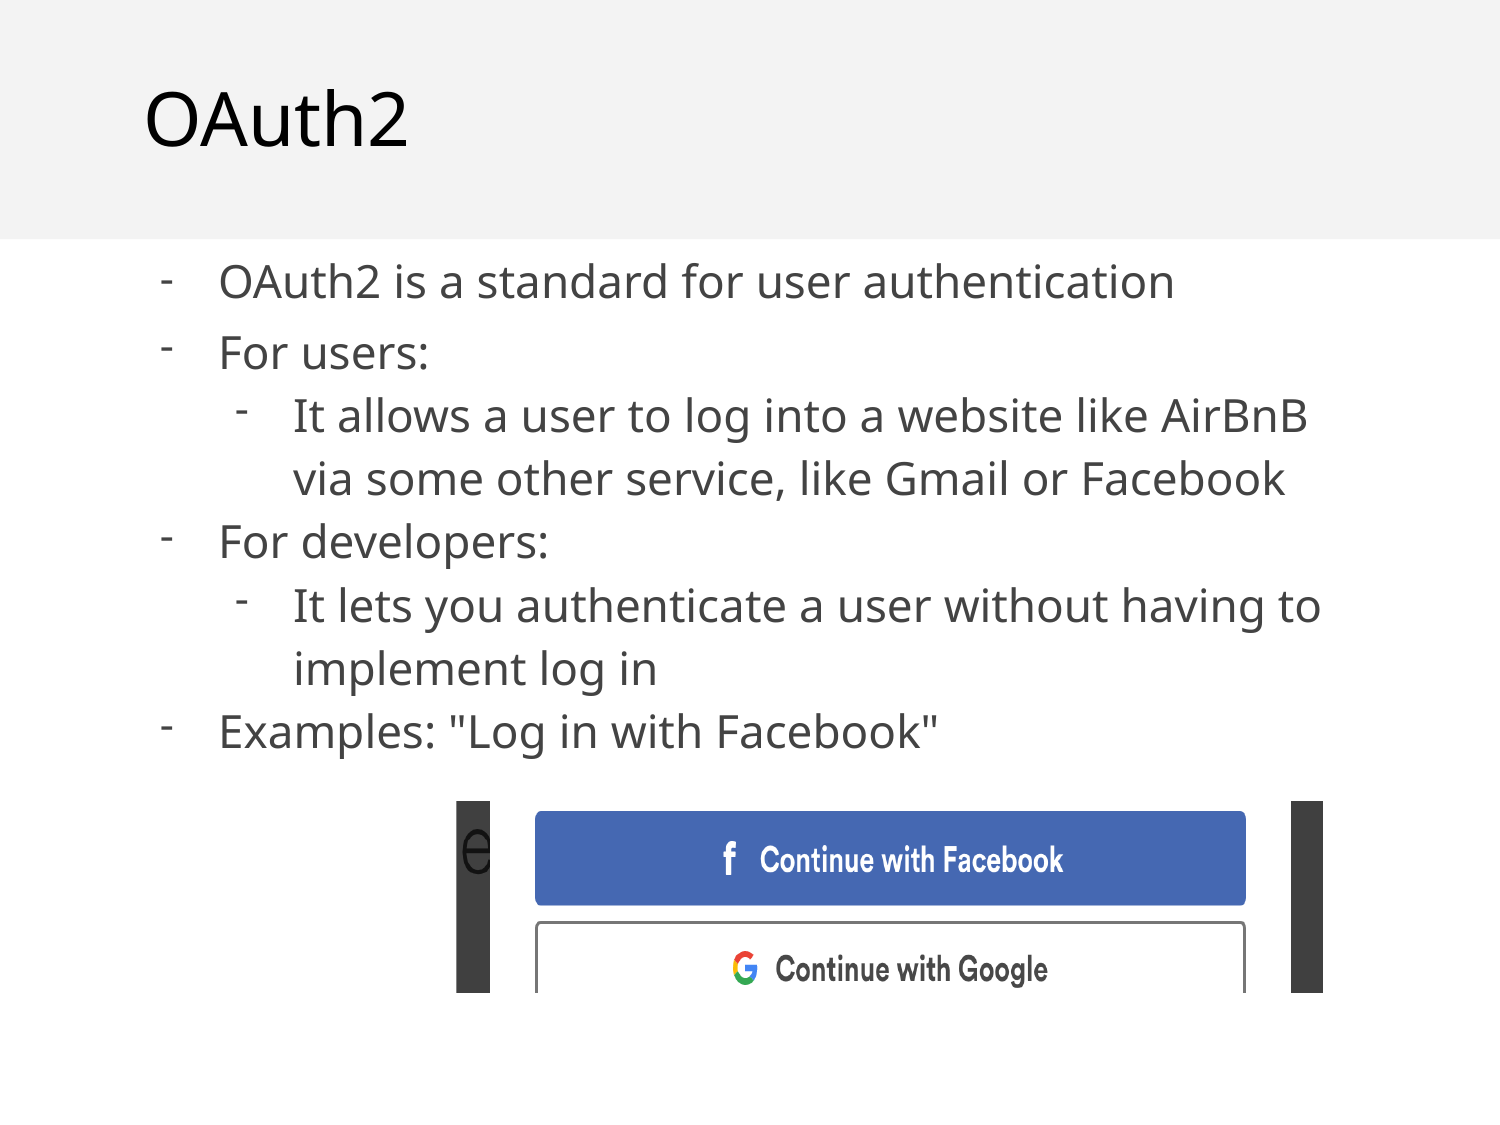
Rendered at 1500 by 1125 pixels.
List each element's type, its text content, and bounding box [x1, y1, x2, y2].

text_box OAuth2 [128, 56, 1372, 183]
picture [456, 801, 1324, 993]
text_box OAuth2 is a standard for user authentication For users: It allows a user to log into a website like AirBnB via some other service, like Gmail or Facebook For developers: It lets you authenticate a user without having to implement log in Examples: "Log in with Facebook" [128, 228, 1372, 976]
